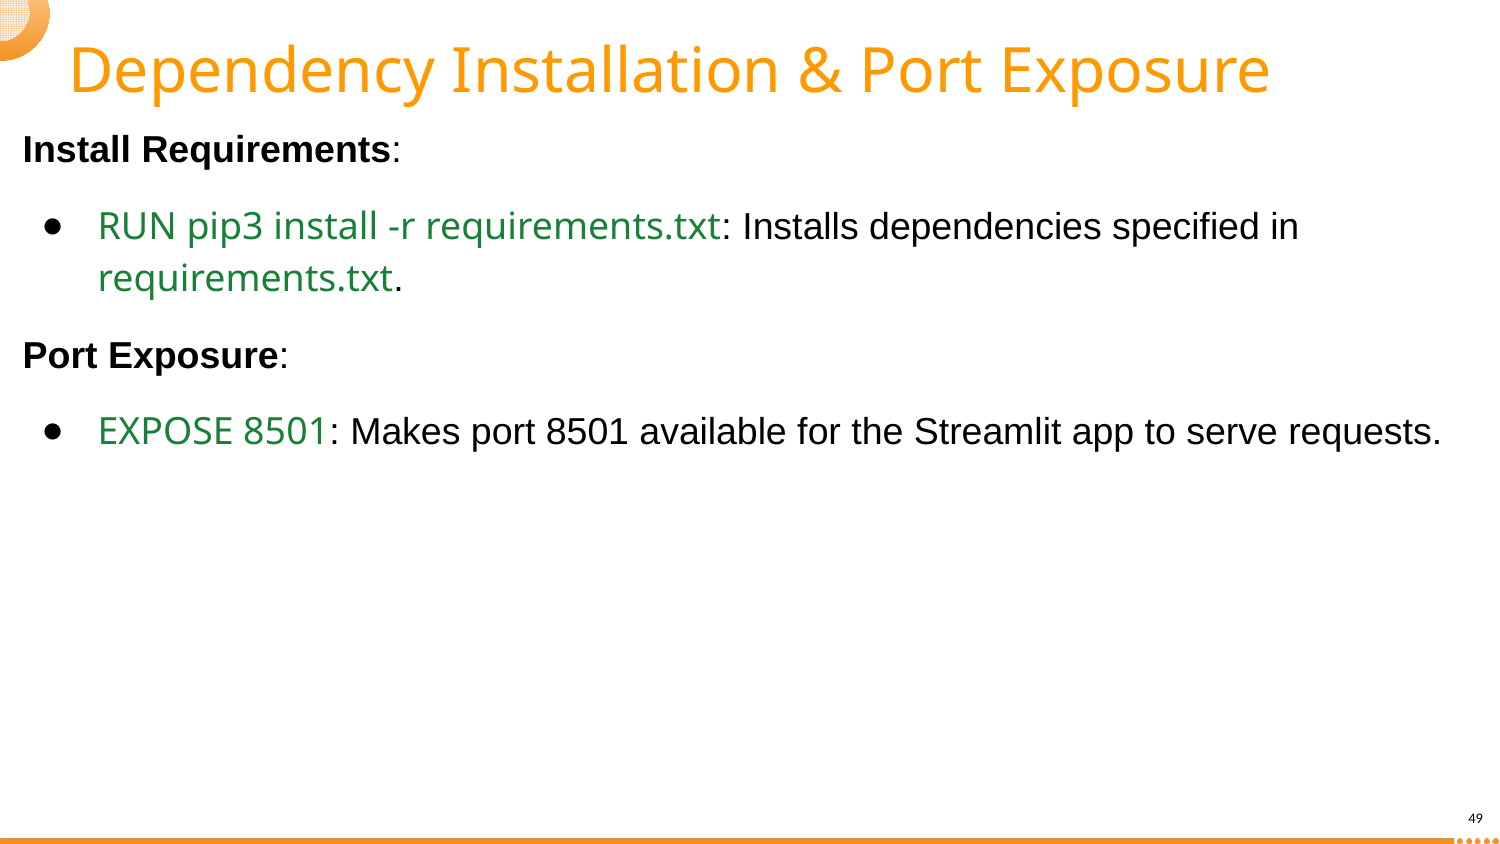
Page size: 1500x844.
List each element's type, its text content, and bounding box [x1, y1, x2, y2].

picture [0, 837, 1500, 844]
list Install Requirements: RUN pip3 install -r requirements.txt: Installs dependencies specified in requirements.txt. Port Exposure: EXPOSE 8501: Makes port 8501 available for the Streamlit app to serve requests. [22, 125, 1478, 776]
title Dependency Installation & Port Exposure [68, 38, 1432, 113]
